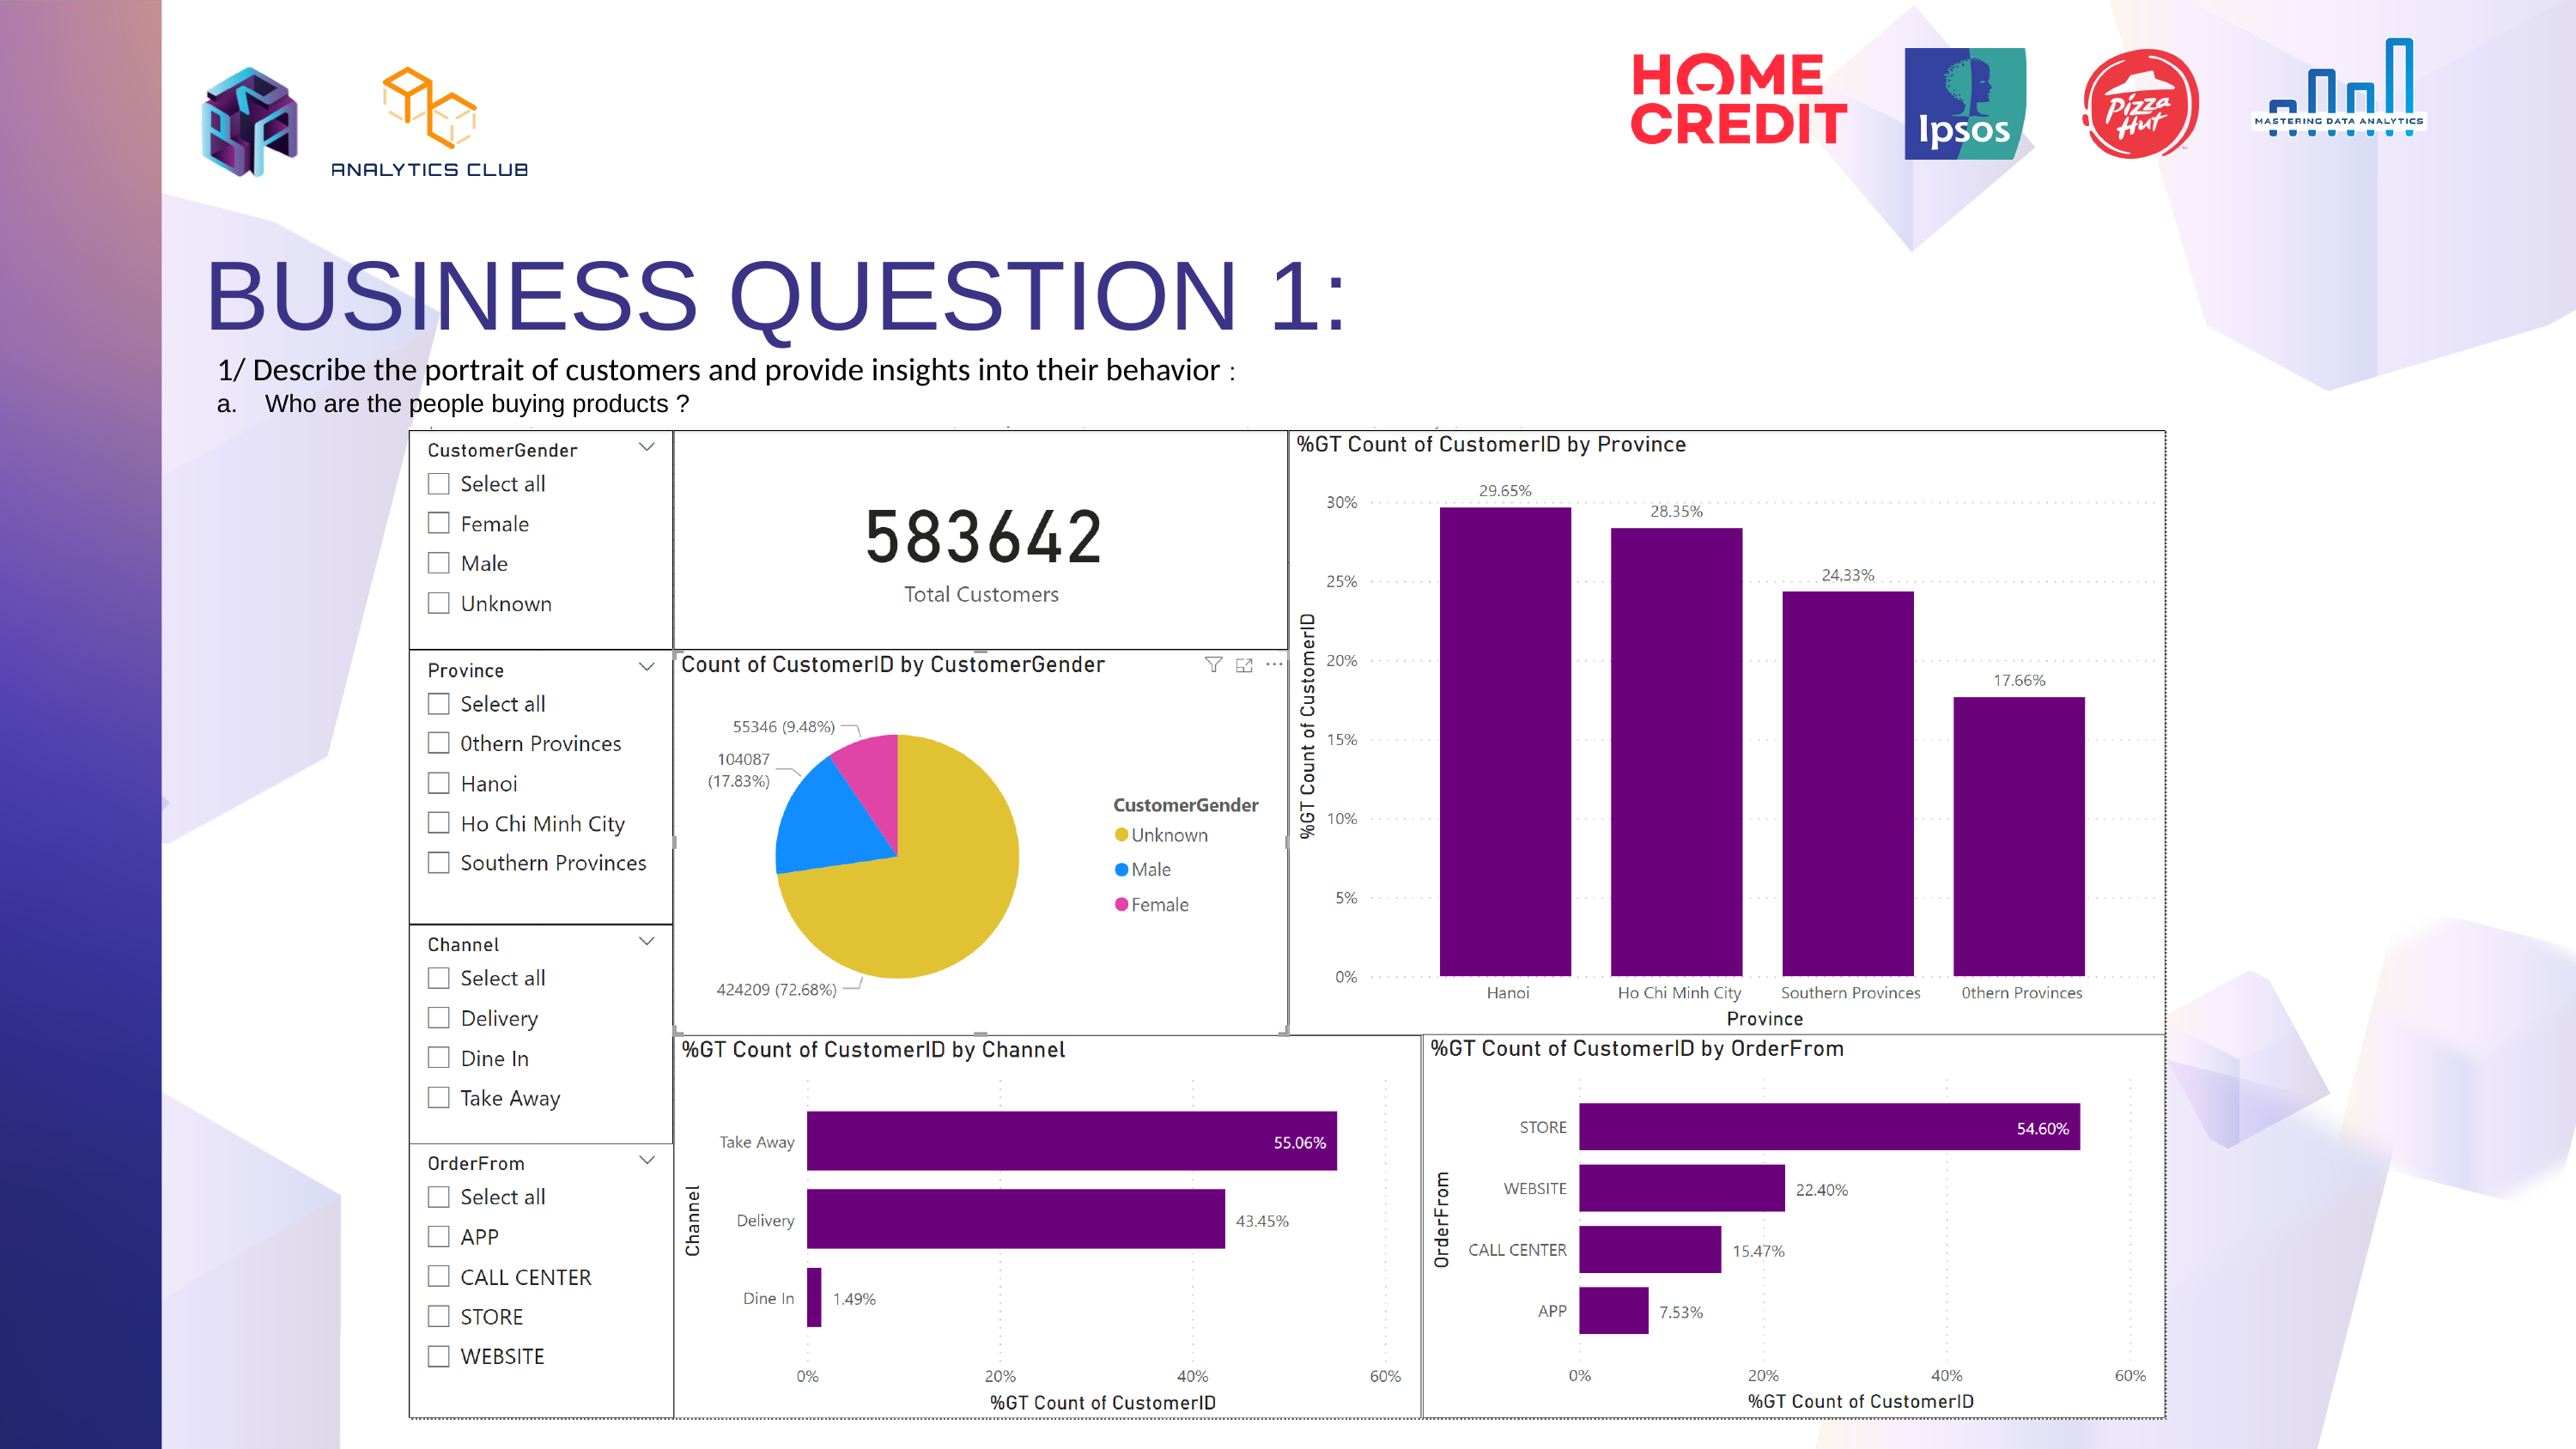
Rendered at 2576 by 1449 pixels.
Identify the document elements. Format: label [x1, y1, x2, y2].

text_box [0, 0, 2576, 1449]
picture [409, 427, 2167, 1421]
